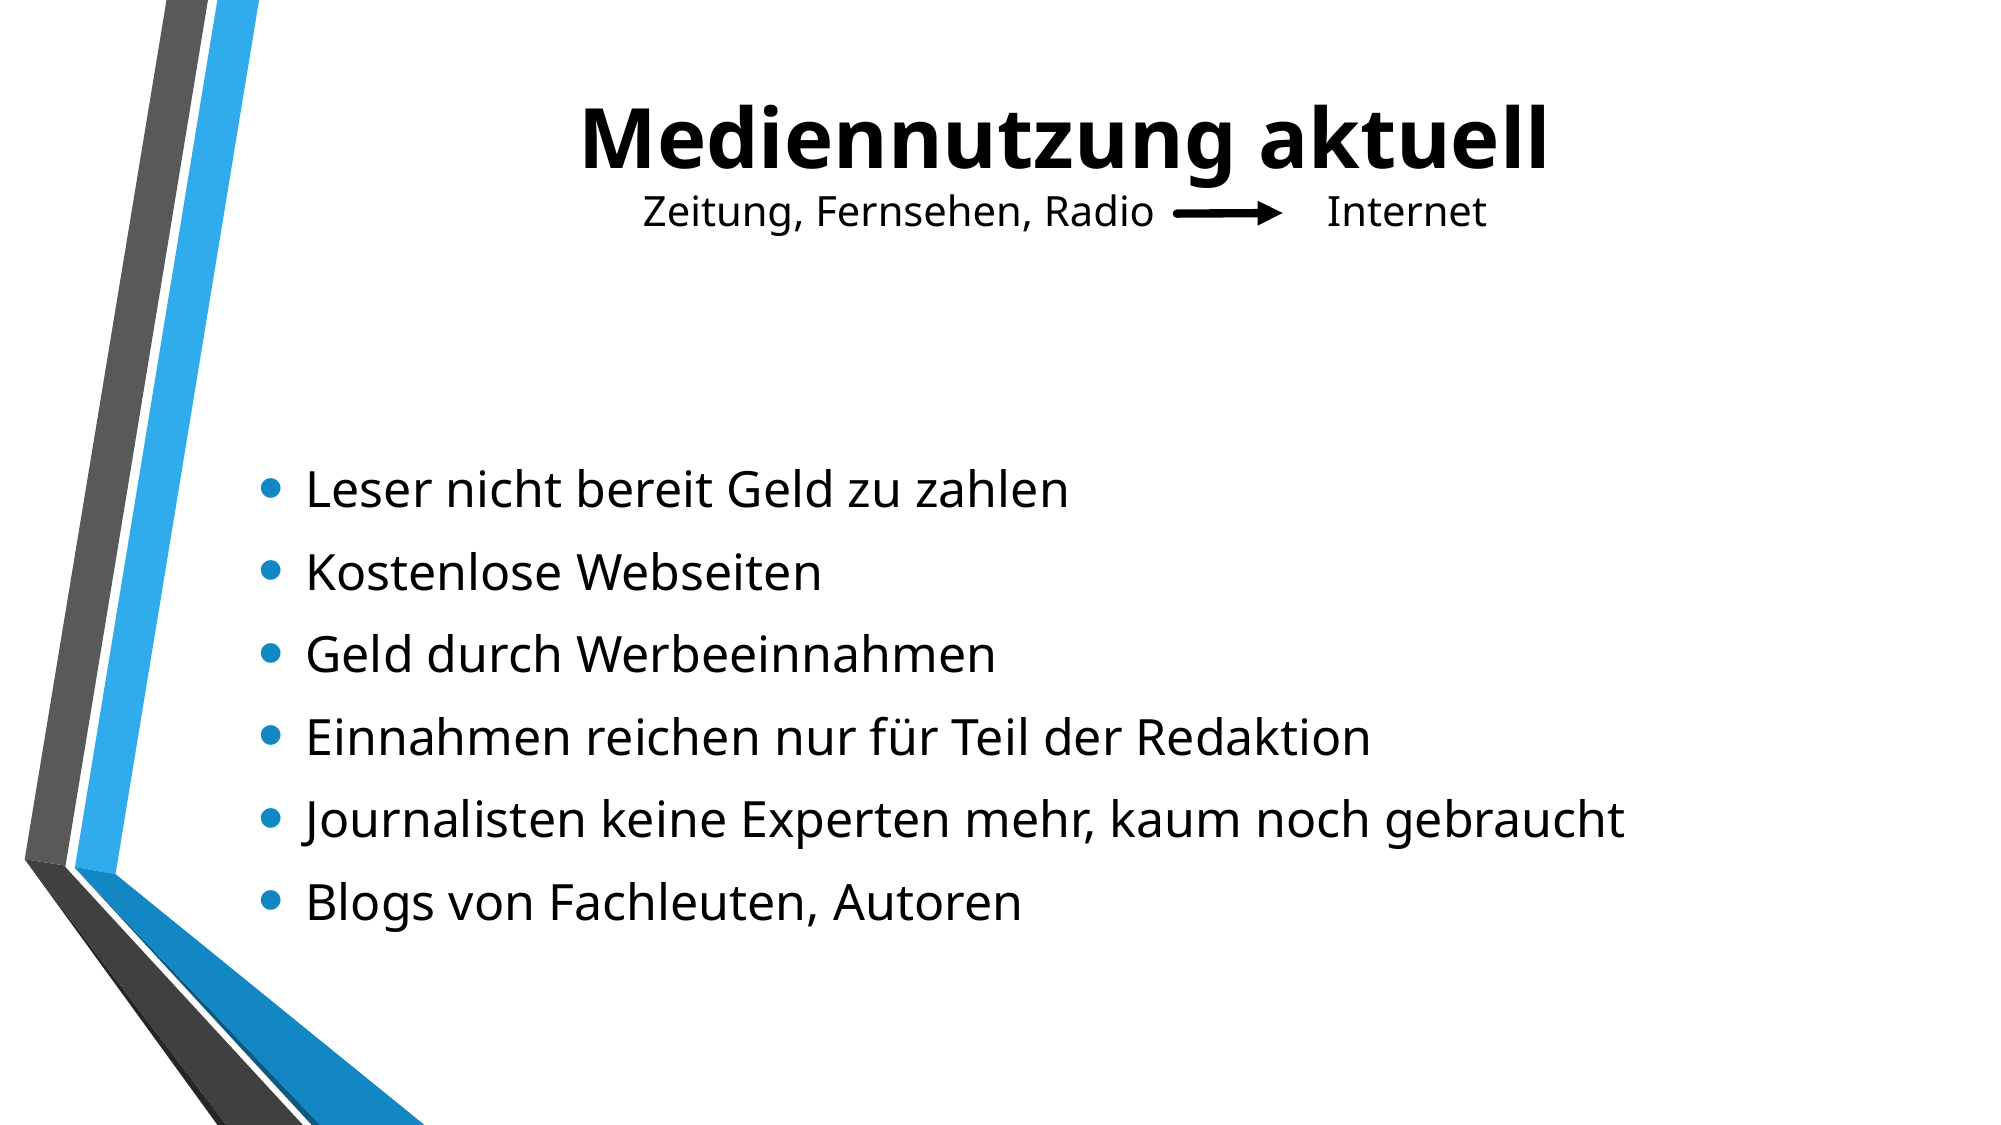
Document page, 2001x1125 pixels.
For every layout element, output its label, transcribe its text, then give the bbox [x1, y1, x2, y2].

title Mediennutzung aktuell Zeitung, Fernsehen, Radio Internet [243, 16, 1887, 304]
list Leser nicht bereit Geld zu zahlen Kostenlose Webseiten Geld durch Werbeeinnahmen Einnahmen reichen nur für Teil der Redaktion Journalisten keine Experten mehr, kaum noch gebraucht Blogs von Fachleuten, Autoren [243, 437, 1887, 950]
